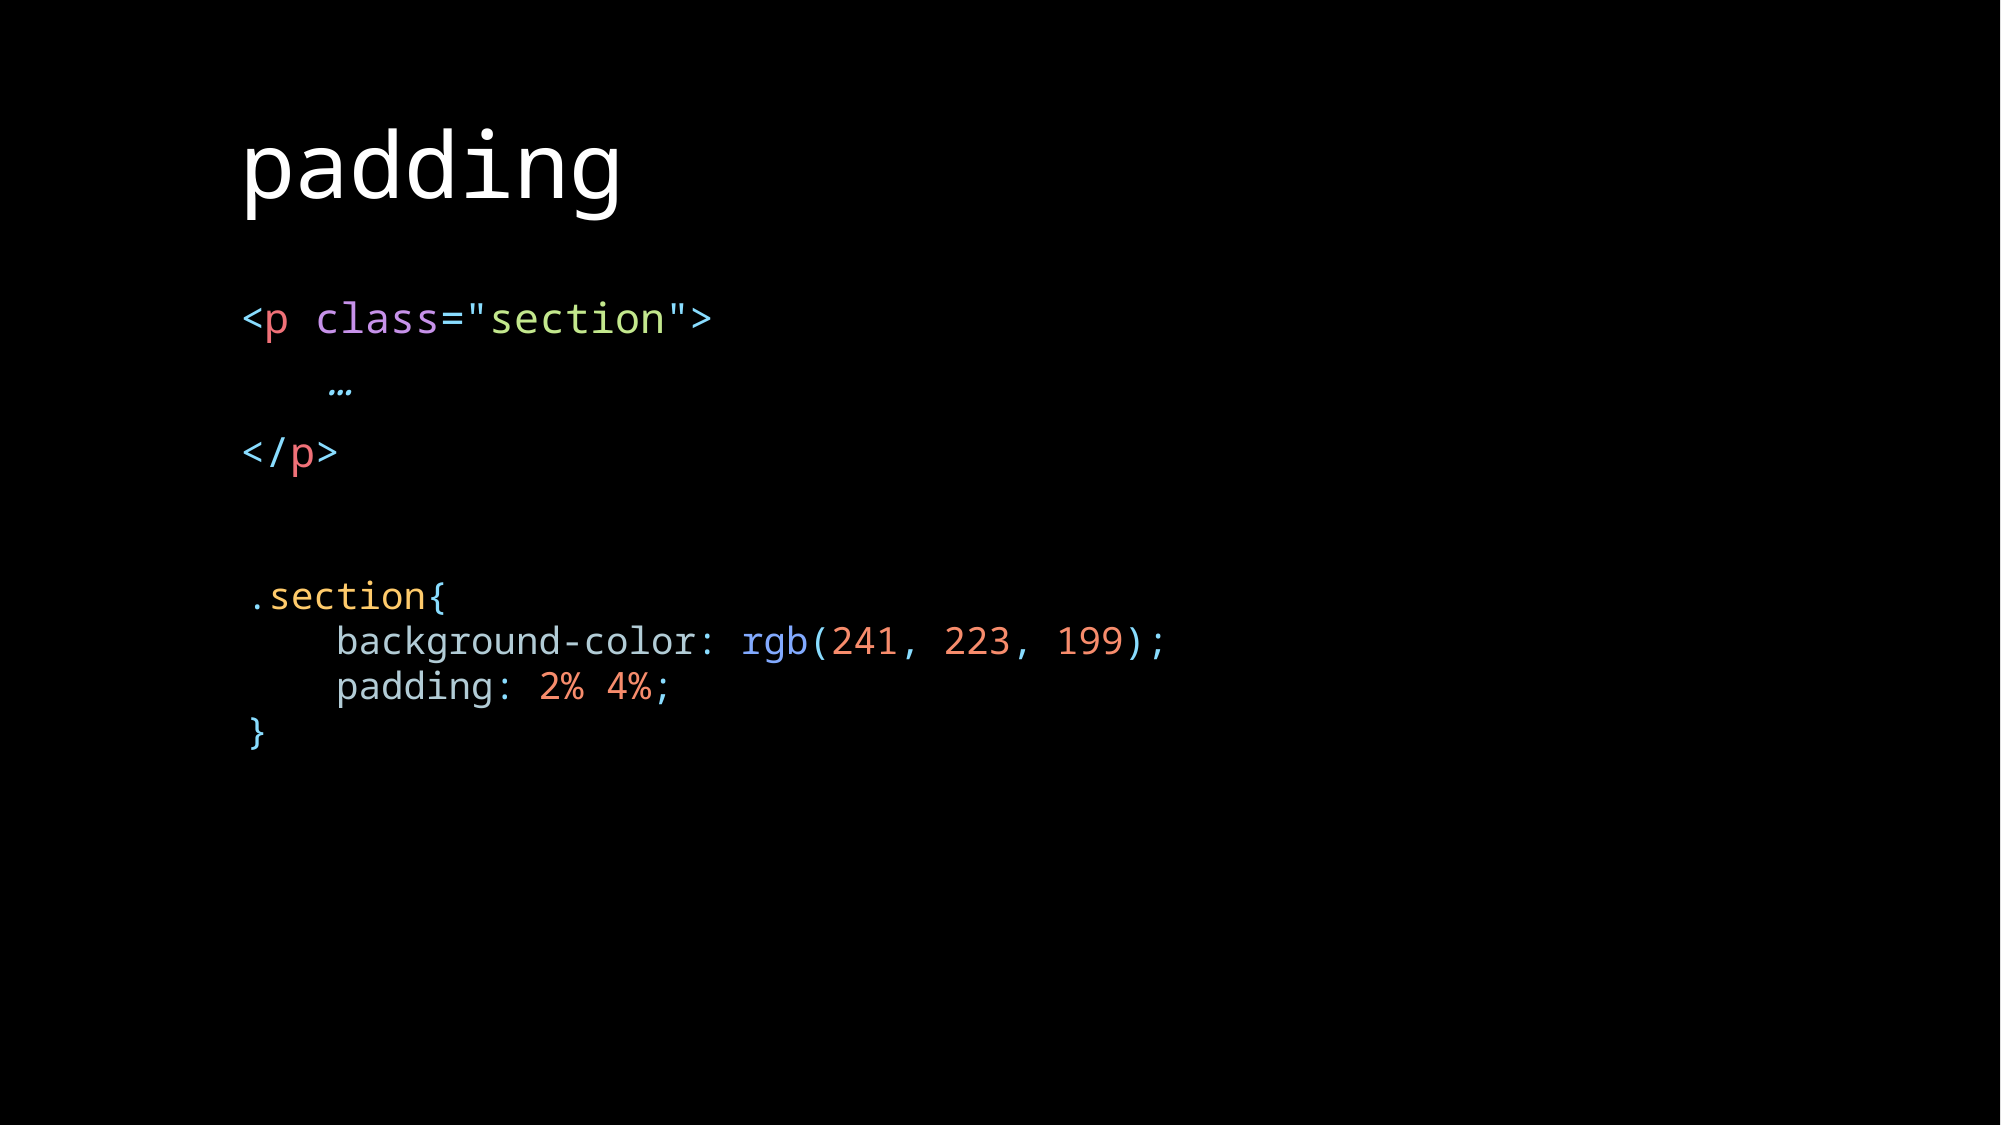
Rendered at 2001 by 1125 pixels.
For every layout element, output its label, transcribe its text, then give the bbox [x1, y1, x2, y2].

title padding [225, 112, 1800, 236]
list <p class="section"> … </p> [225, 288, 1800, 512]
text_box .section{ background-color: rgb(241, 223, 199); padding: 2% 4%; } [51, 564, 1549, 760]
